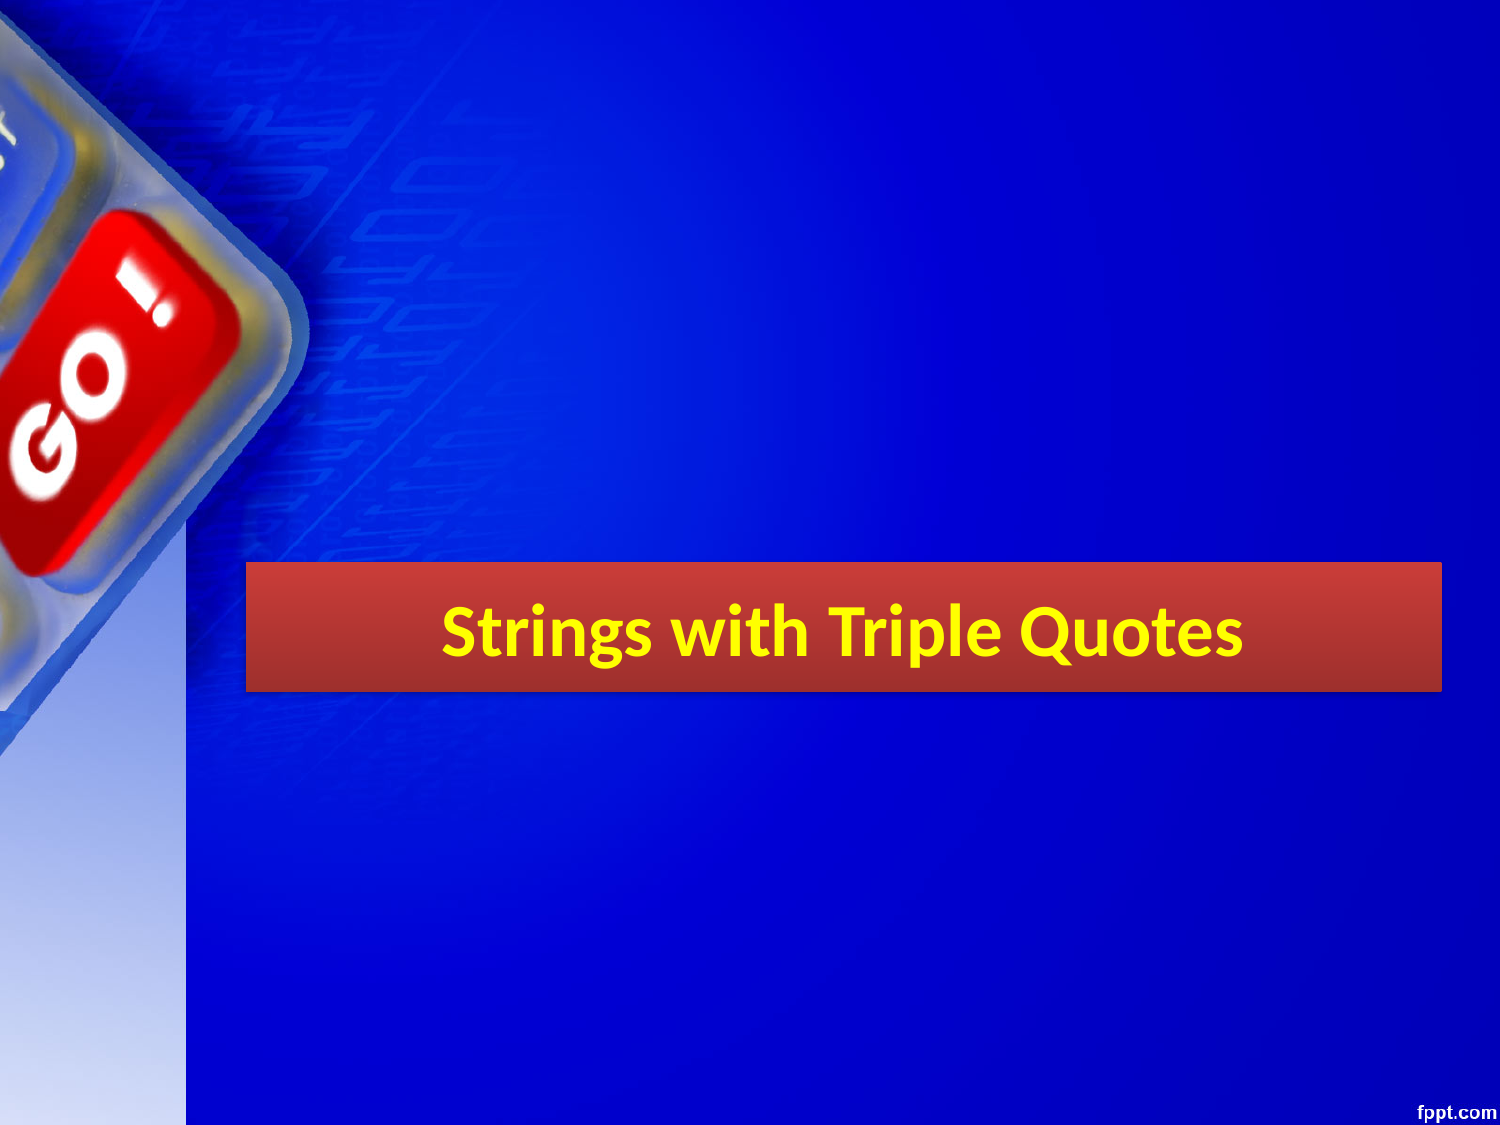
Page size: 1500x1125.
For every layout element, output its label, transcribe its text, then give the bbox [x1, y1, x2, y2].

title Strings with Triple Quotes [246, 562, 1442, 692]
picture [0, 0, 1500, 1125]
